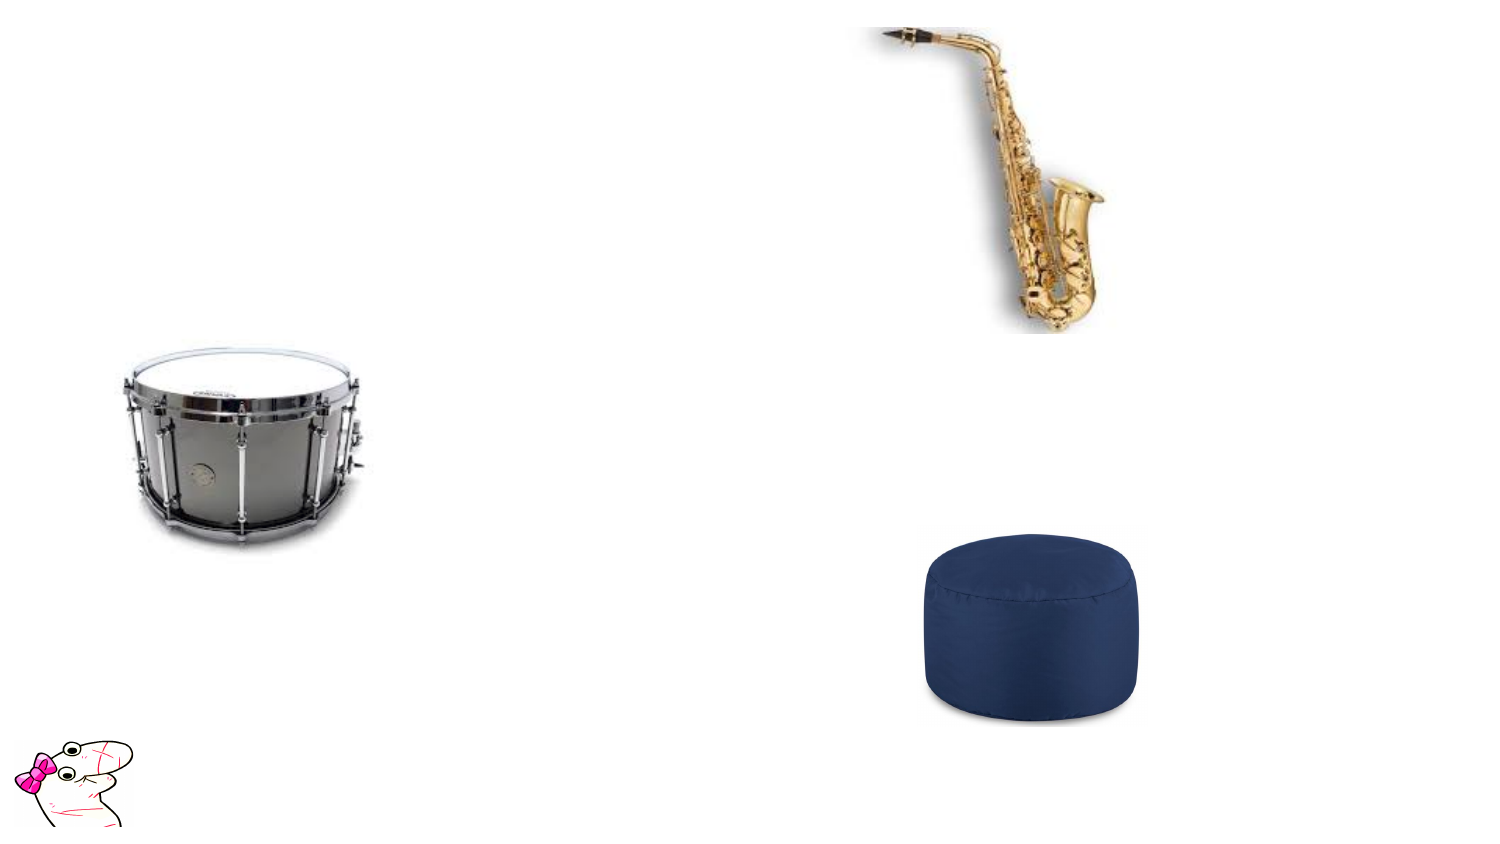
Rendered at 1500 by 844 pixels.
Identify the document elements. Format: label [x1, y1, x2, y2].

picture [47, 317, 434, 575]
picture [841, 27, 1148, 334]
picture [14, 739, 134, 827]
picture [917, 525, 1148, 727]
